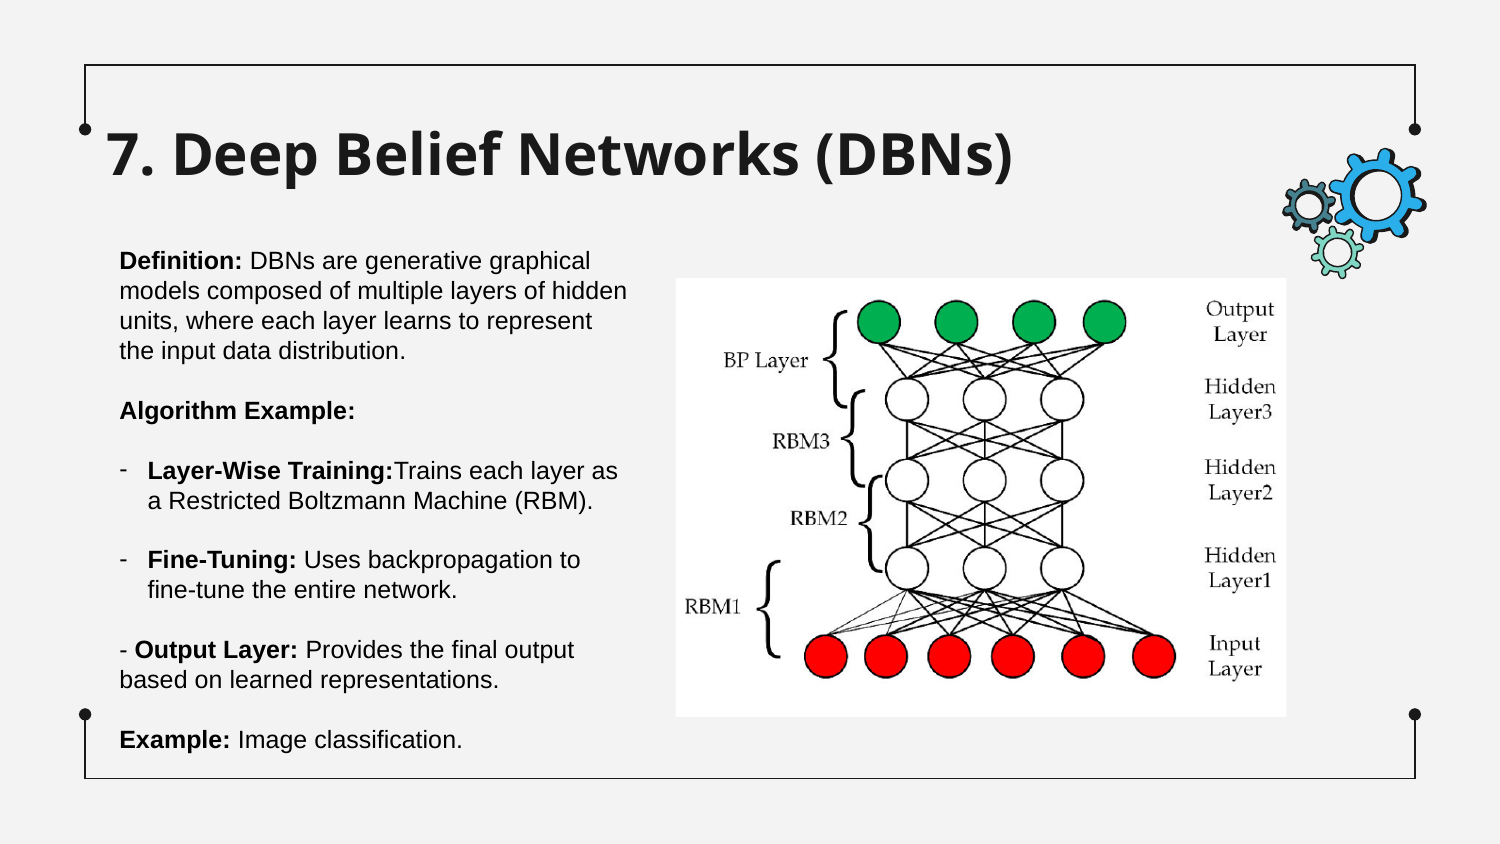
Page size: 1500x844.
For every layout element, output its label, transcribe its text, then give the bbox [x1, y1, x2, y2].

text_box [1281, 147, 1428, 280]
text_box Definition: DBNs are generative graphical models composed of multiple layers of hidden units, where each layer learns to represent the input data distribution. Algorithm Example: Layer-Wise Training:Trains each layer as a Restricted Boltzmann Machine (RBM). Fine-Tuning: Uses backpropagation to fine-tune the entire network. - Output Layer: Provides the final output based on learned representations. Example: Image classification. [104, 207, 647, 791]
subtitle 7. Deep Belief Networks (DBNs) [91, 0, 1282, 440]
picture [675, 278, 1287, 718]
